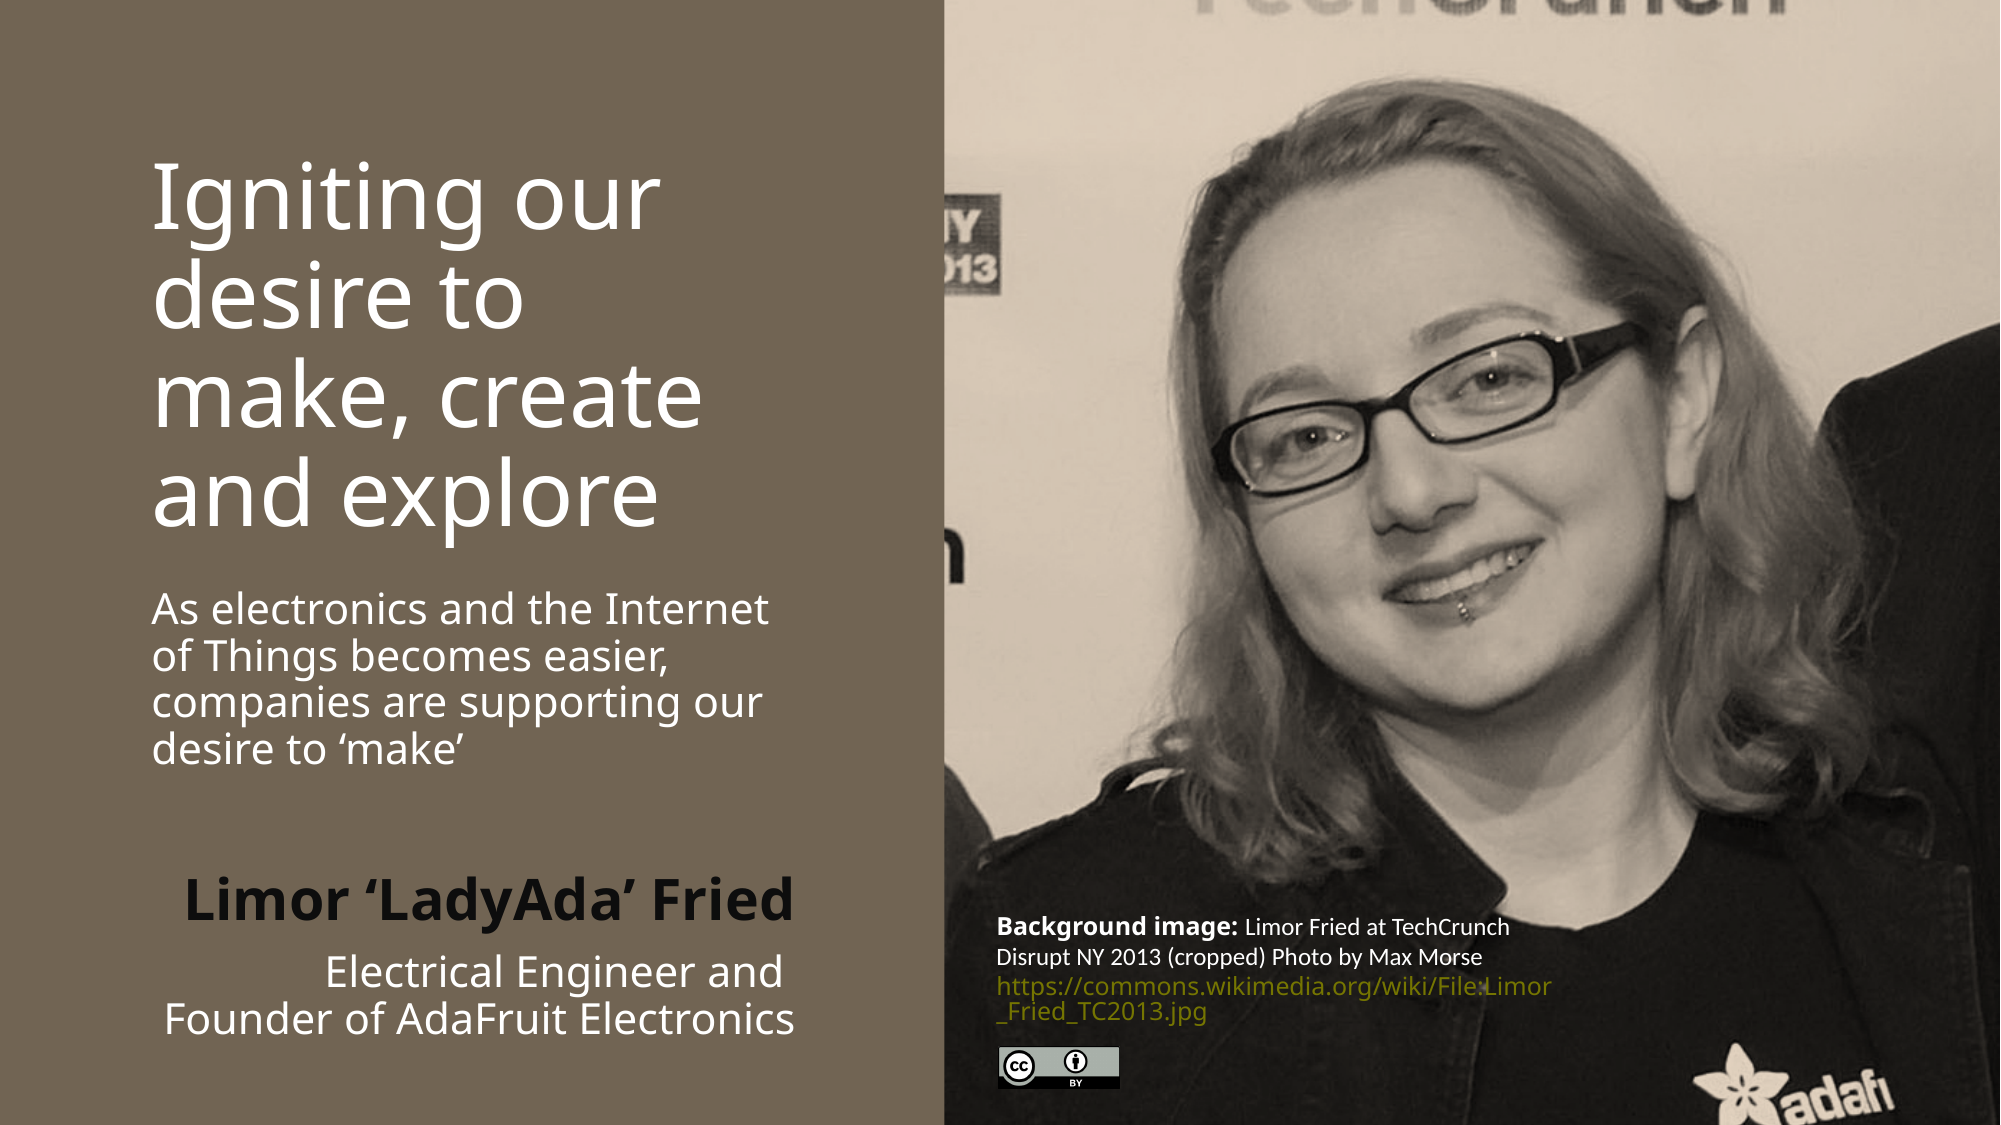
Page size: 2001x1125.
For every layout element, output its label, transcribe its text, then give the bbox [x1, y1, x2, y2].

picture [944, 0, 2000, 1125]
list As electronics and the Internet of Things becomes easier, companies are supporting our desire to ‘make’ Limor ‘LadyAda’ Fried Electrical Engineer and Founder of AdaFruit Electronics [136, 580, 811, 1091]
title Igniting our desire to make, create and explore [136, 73, 811, 555]
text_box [990, 904, 1564, 1089]
